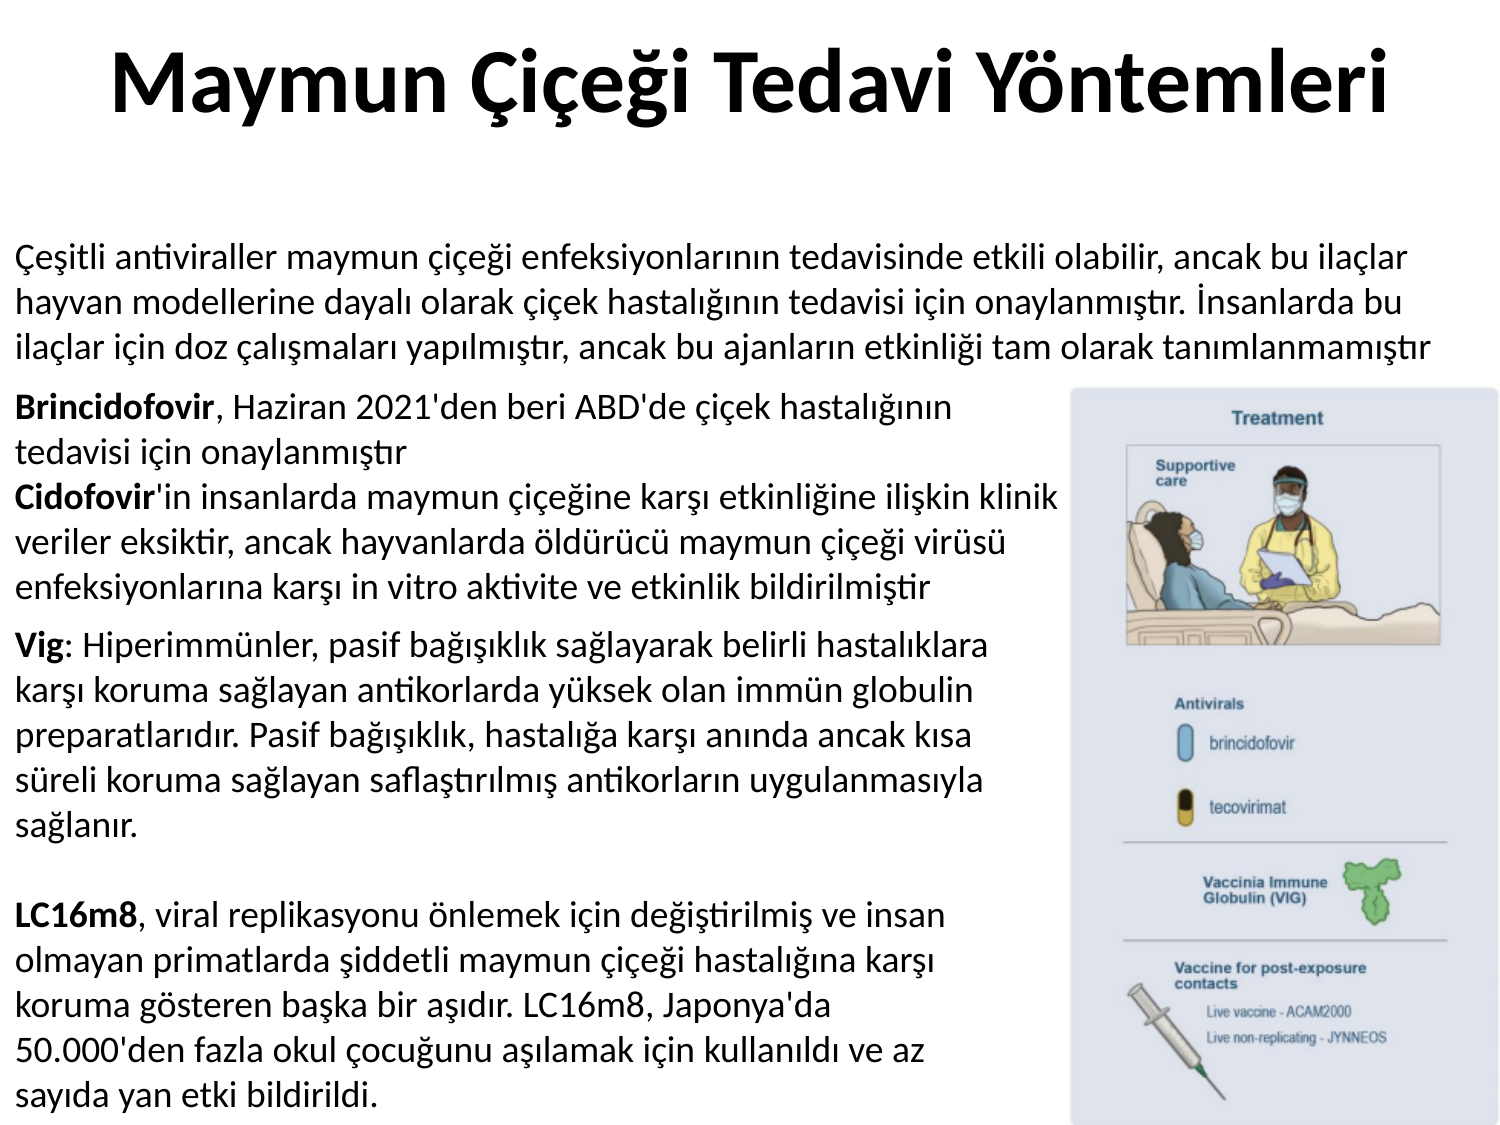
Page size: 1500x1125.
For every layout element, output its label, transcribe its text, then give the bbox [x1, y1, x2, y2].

text_box Vig: Hiperimmünler, pasif bağışıklık sağlayarak belirli hastalıklara karşı koruma sağlayan antikorlarda yüksek olan immün globulin preparatlarıdır. Pasif bağışıklık, hastalığa karşı anında ancak kısa süreli koruma sağlayan saflaştırılmış antikorların uygulanmasıyla sağlanır. [0, 615, 1059, 853]
text_box Brincidofovir, Haziran 2021'den beri ABD'de çiçek hastalığının tedavisi için onaylanmıştır Cidofovir'in insanlarda maymun çiçeğine karşı etkinliğine ilişkin klinik veriler eksiktir, ancak hayvanlarda öldürücü maymun çiçeği virüsü enfeksiyonlarına karşı in vitro aktivite ve etkinlik bildirilmiştir [0, 374, 1075, 615]
title Maymun Çiçeği Tedavi Yöntemleri [75, 0, 1425, 263]
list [1064, 382, 1500, 1125]
text_box LC16m8, viral replikasyonu önlemek için değiştirilmiş ve insan olmayan primatlarda şiddetli maymun çiçeği hastalığına karşı koruma gösteren başka bir aşıdır. LC16m8, Japonya'da 50.000'den fazla okul çocuğunu aşılamak için kullanıldı ve az sayıda yan etki bildirildi. [0, 882, 988, 1123]
text_box Çeşitli antiviraller maymun çiçeği enfeksiyonlarının tedavisinde etkili olabilir, ancak bu ilaçlar hayvan modellerine dayalı olarak çiçek hastalığının tedavisi için onaylanmıştır. İnsanlarda bu ilaçlar için doz çalışmaları yapılmıştır, ancak bu ajanların etkinliği tam olarak tanımlanmamıştır [0, 224, 1500, 375]
